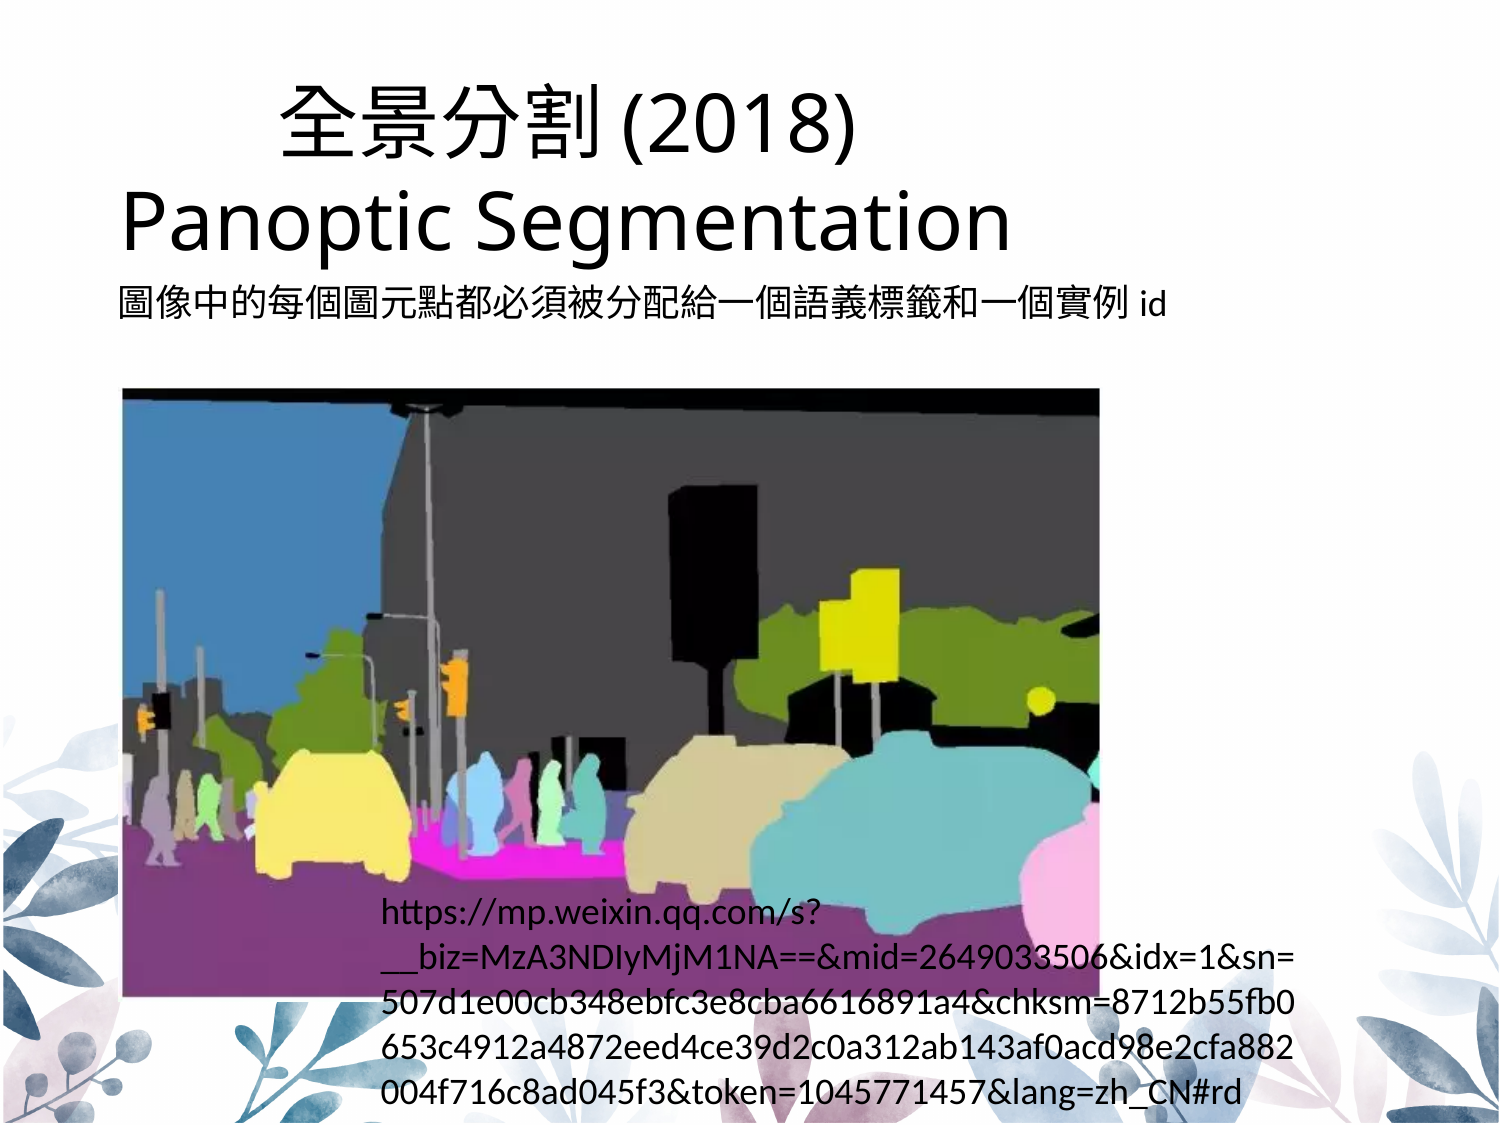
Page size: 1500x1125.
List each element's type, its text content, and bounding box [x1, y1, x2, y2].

title 全景分割(2018) Panoptic Segmentation [103, 59, 1032, 271]
text_box https://mp.weixin.qq.com/s?__biz=MzA3NDIyMjM1NA==&mid=2649033506&idx=1&sn=507d1e00cb348ebfc3e8cba6616891a4&chksm=8712b55fb0653c4912a4872eed4ce39d2c0a312ab143af0acd98e2cfa882004f716c8ad045f3&token=1045771457&lang=zh_CN#rd [365, 880, 1311, 1120]
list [118, 386, 1104, 1002]
text_box 圖像中的每個圖元點都必須被分配給一個語義標籤和一個實例id [103, 271, 1186, 332]
picture [0, 0, 1500, 1125]
